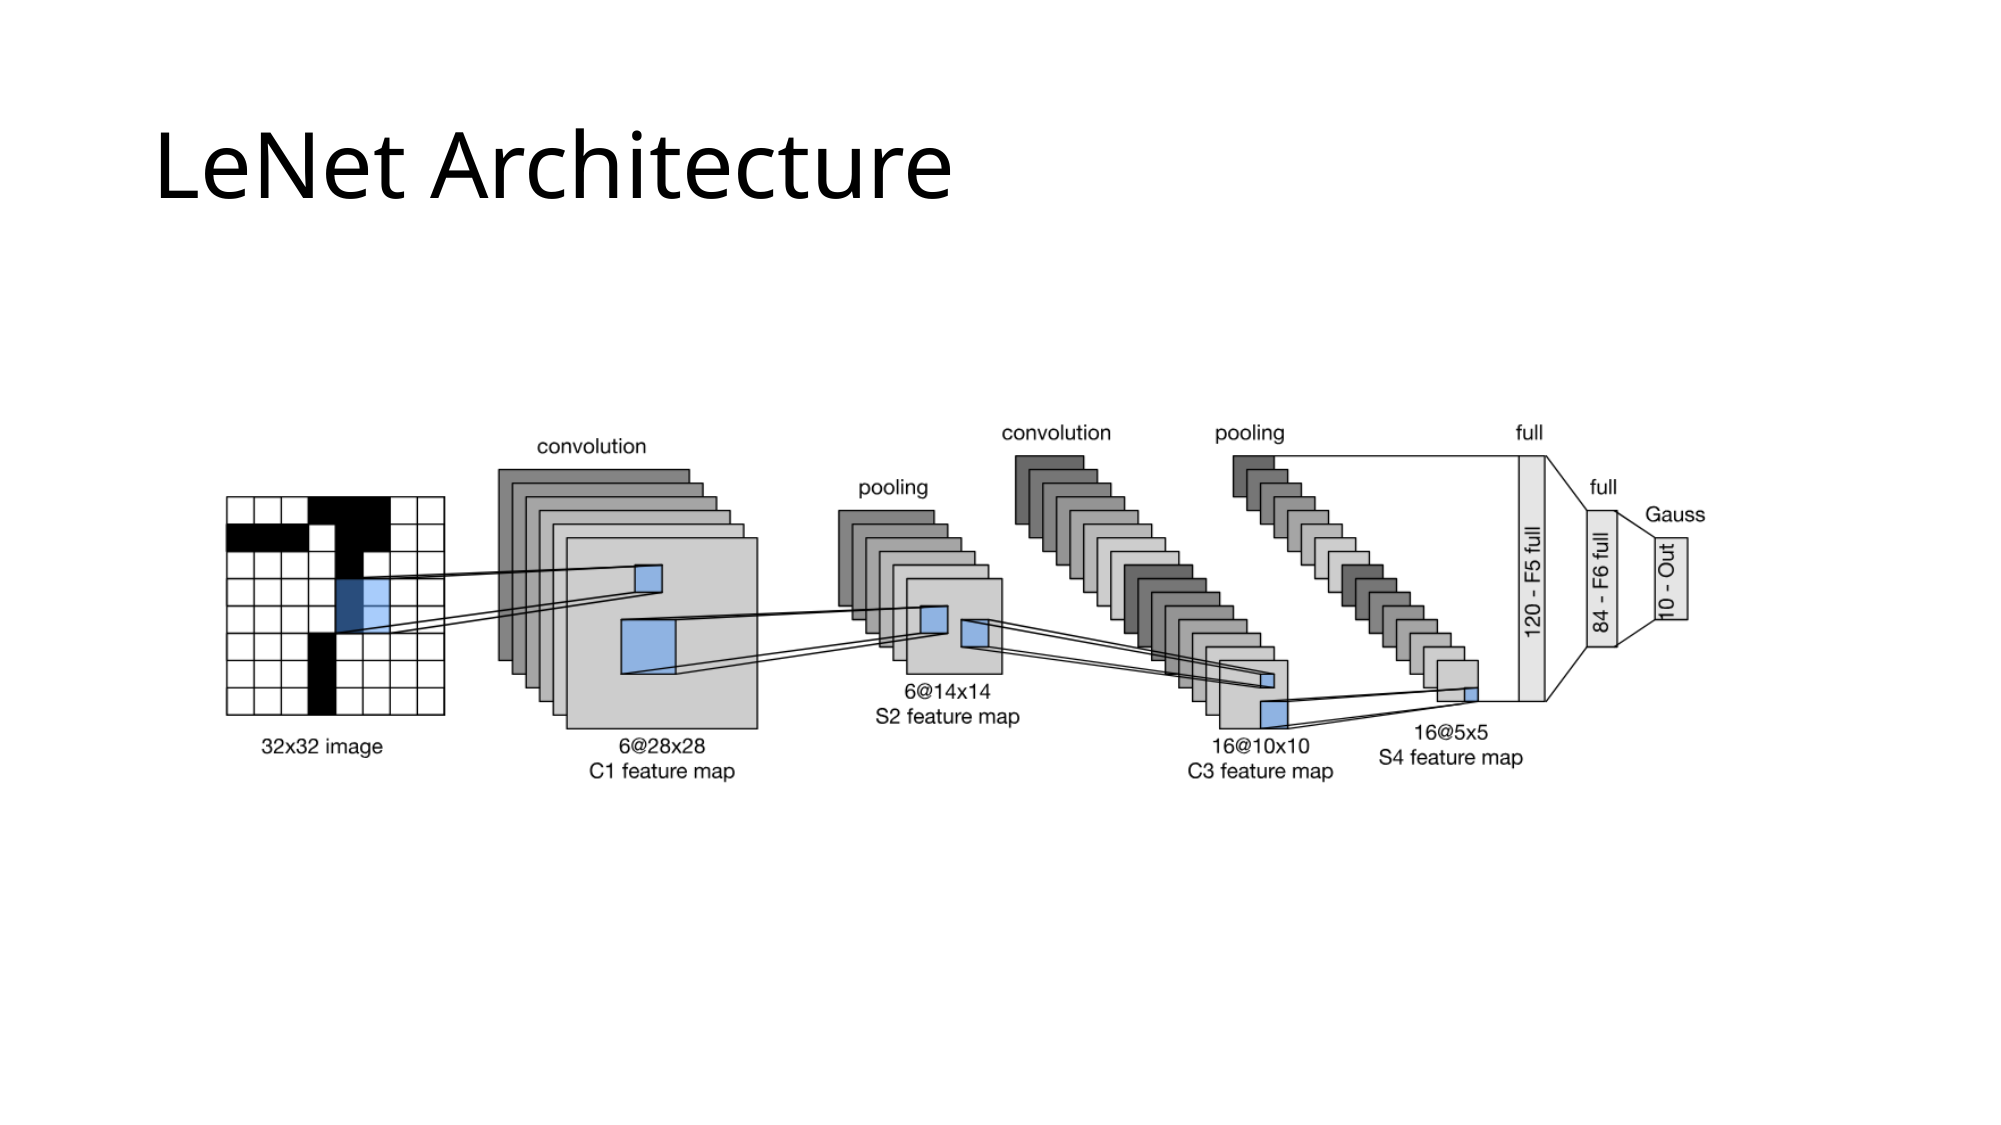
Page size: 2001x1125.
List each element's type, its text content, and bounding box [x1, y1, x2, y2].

picture [223, 412, 1724, 791]
title LeNet Architecture [137, 59, 1863, 278]
